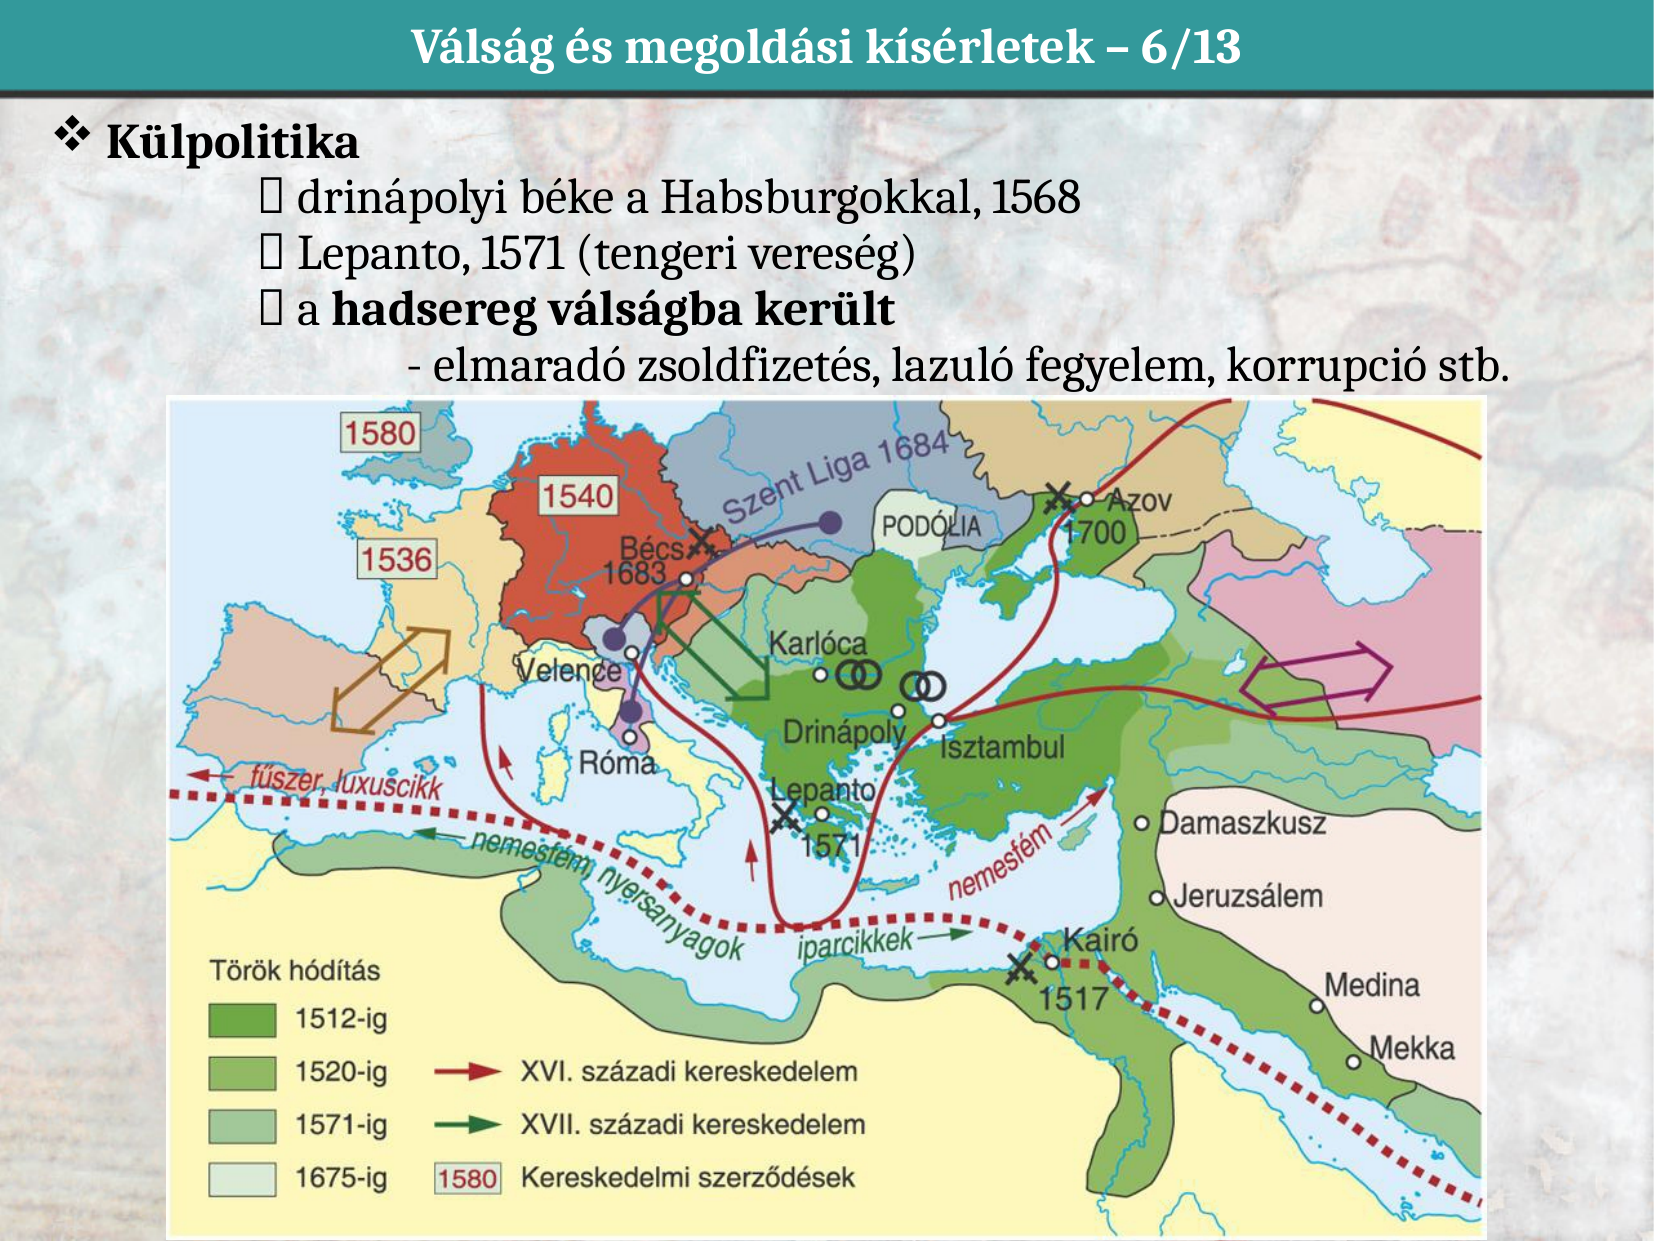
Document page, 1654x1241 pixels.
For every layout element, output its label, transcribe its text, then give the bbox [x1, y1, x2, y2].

title Válság és megoldási kísérletek – 6/13 [0, 0, 1654, 95]
text_box Külpolitika  drinápolyi béke a Habsburgokkal, 1568  Lepanto, 1571 (tengeri vereség)  a hadsereg válságba került - elmaradó zsoldfizetés, lazuló fegyelem, korrupció stb. [35, 106, 1607, 396]
picture [0, 95, 1654, 1241]
